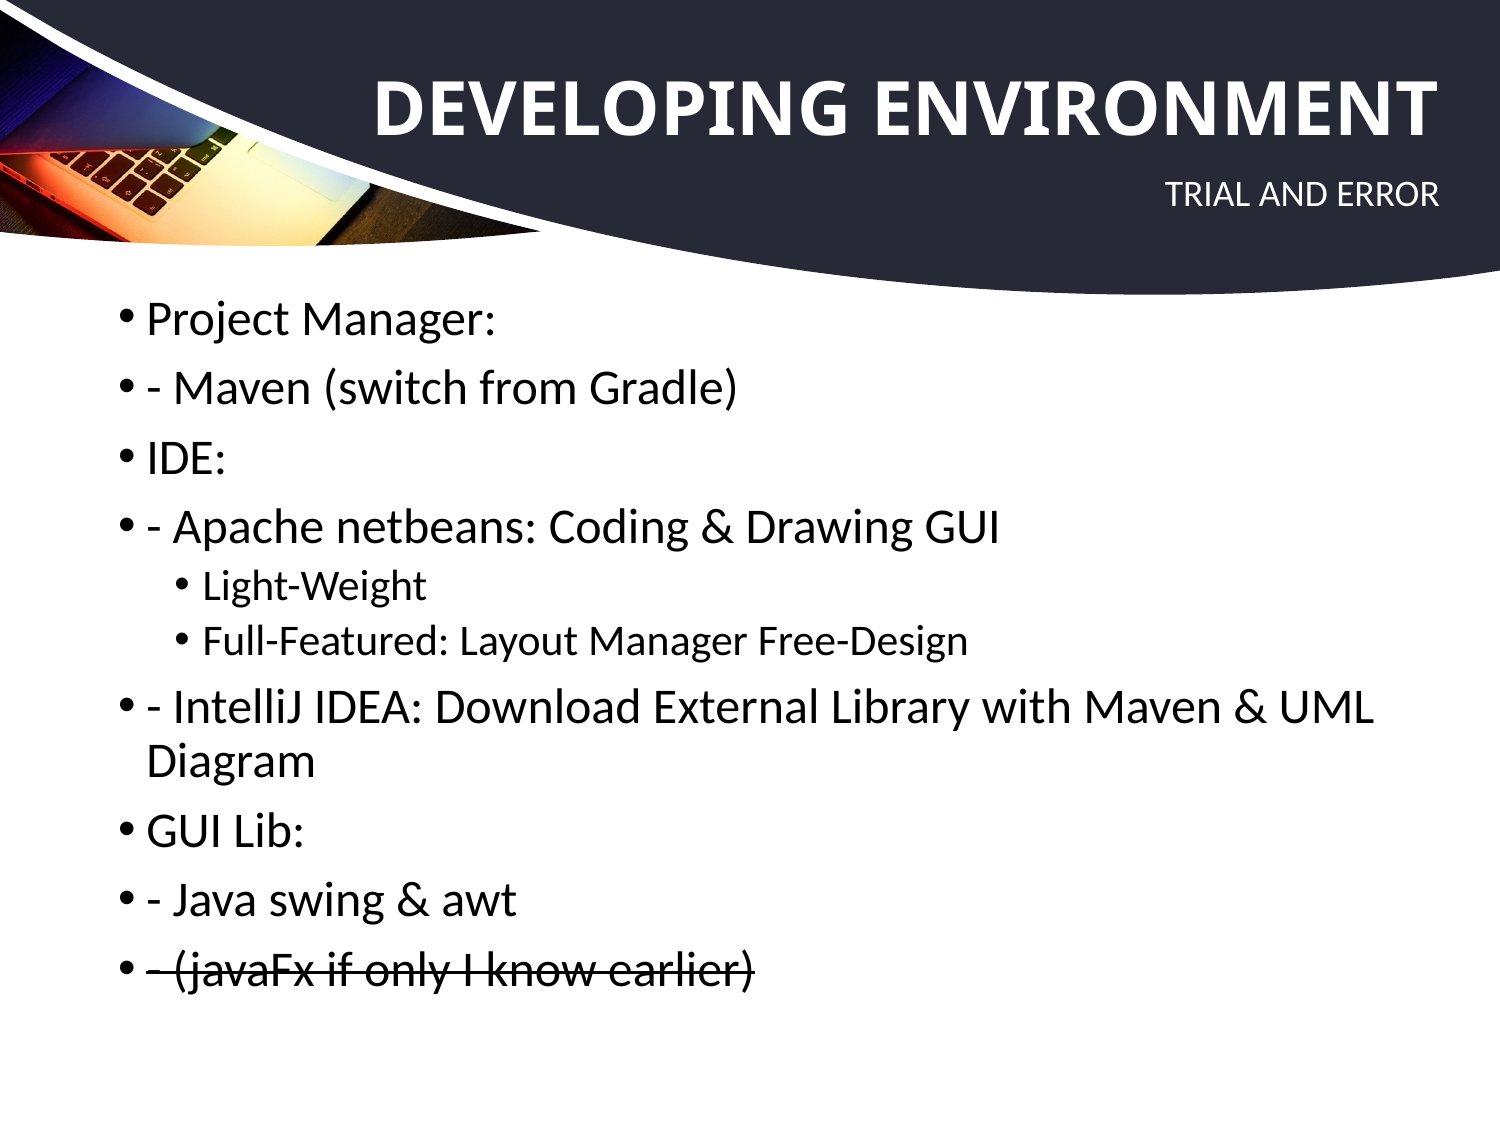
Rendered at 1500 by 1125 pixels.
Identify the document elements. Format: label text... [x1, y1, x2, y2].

list Project Manager: - Maven (switch from Gradle) IDE: - Apache netbeans: Coding & Drawing GUI Light-Weight Full-Featured: Layout Manager Free-Design - IntelliJ IDEA: Download External Library with Maven & UML Diagram GUI Lib: - Java swing & awt - (javaFx if only I know earlier) [103, 284, 1424, 1089]
title developing environment [103, 2, 1500, 220]
subtitle Trial and error [375, 167, 1500, 285]
picture [0, 9, 375, 247]
